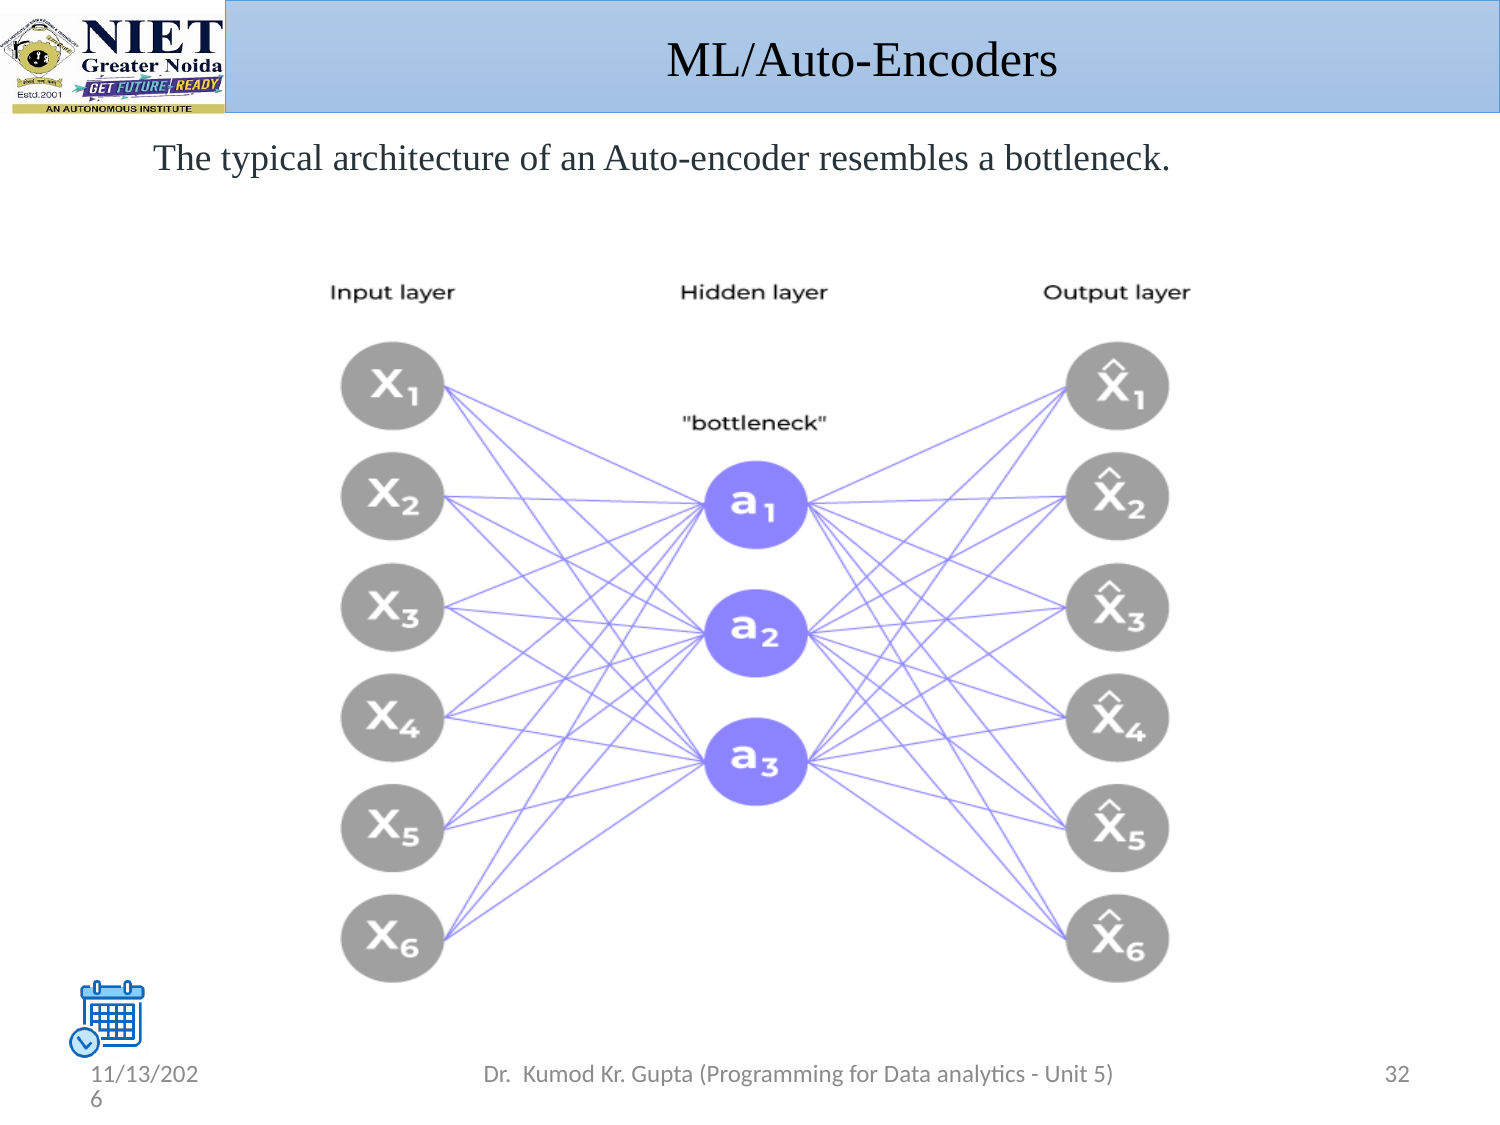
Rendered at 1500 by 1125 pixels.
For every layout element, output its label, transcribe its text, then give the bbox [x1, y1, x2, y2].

slide_number 32 [1304, 1042, 1425, 1103]
picture [242, 220, 1258, 1047]
picture [62, 974, 151, 1063]
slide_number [75, 1042, 225, 1103]
text_box The typical architecture of an Auto-encoder resembles a bottleneck. [138, 125, 1352, 185]
footer Dr. Kumod Kr. Gupta (Programming for Data analytics - Unit 5) [384, 1047, 1214, 1103]
picture [0, 0, 225, 141]
title ML/Auto-Encoders [225, 0, 1500, 113]
